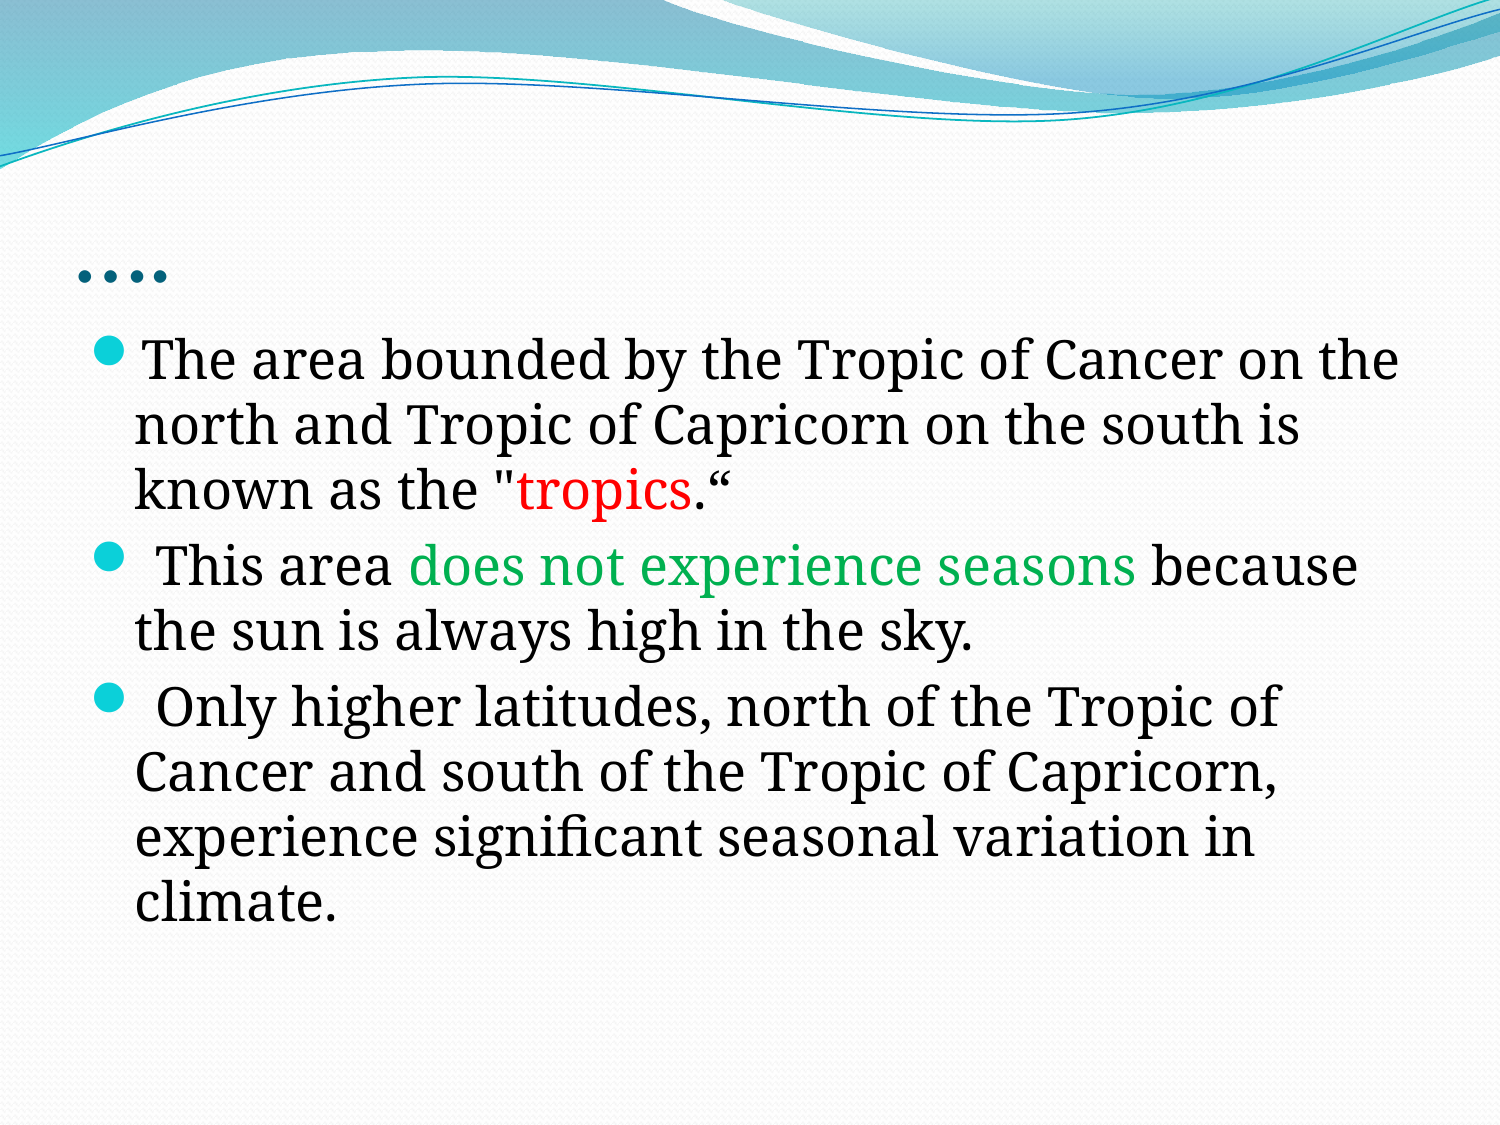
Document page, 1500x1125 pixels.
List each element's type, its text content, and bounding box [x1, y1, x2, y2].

list The area bounded by the Tropic of Cancer on the north and Tropic of Capricorn on the south is known as the "tropics.“ This area does not experience seasons because the sun is always high in the sky. Only higher latitudes, north of the Tropic of Cancer and south of the Tropic of Capricorn, experience significant seasonal variation in climate. [75, 317, 1425, 1038]
title …. [75, 115, 1425, 303]
